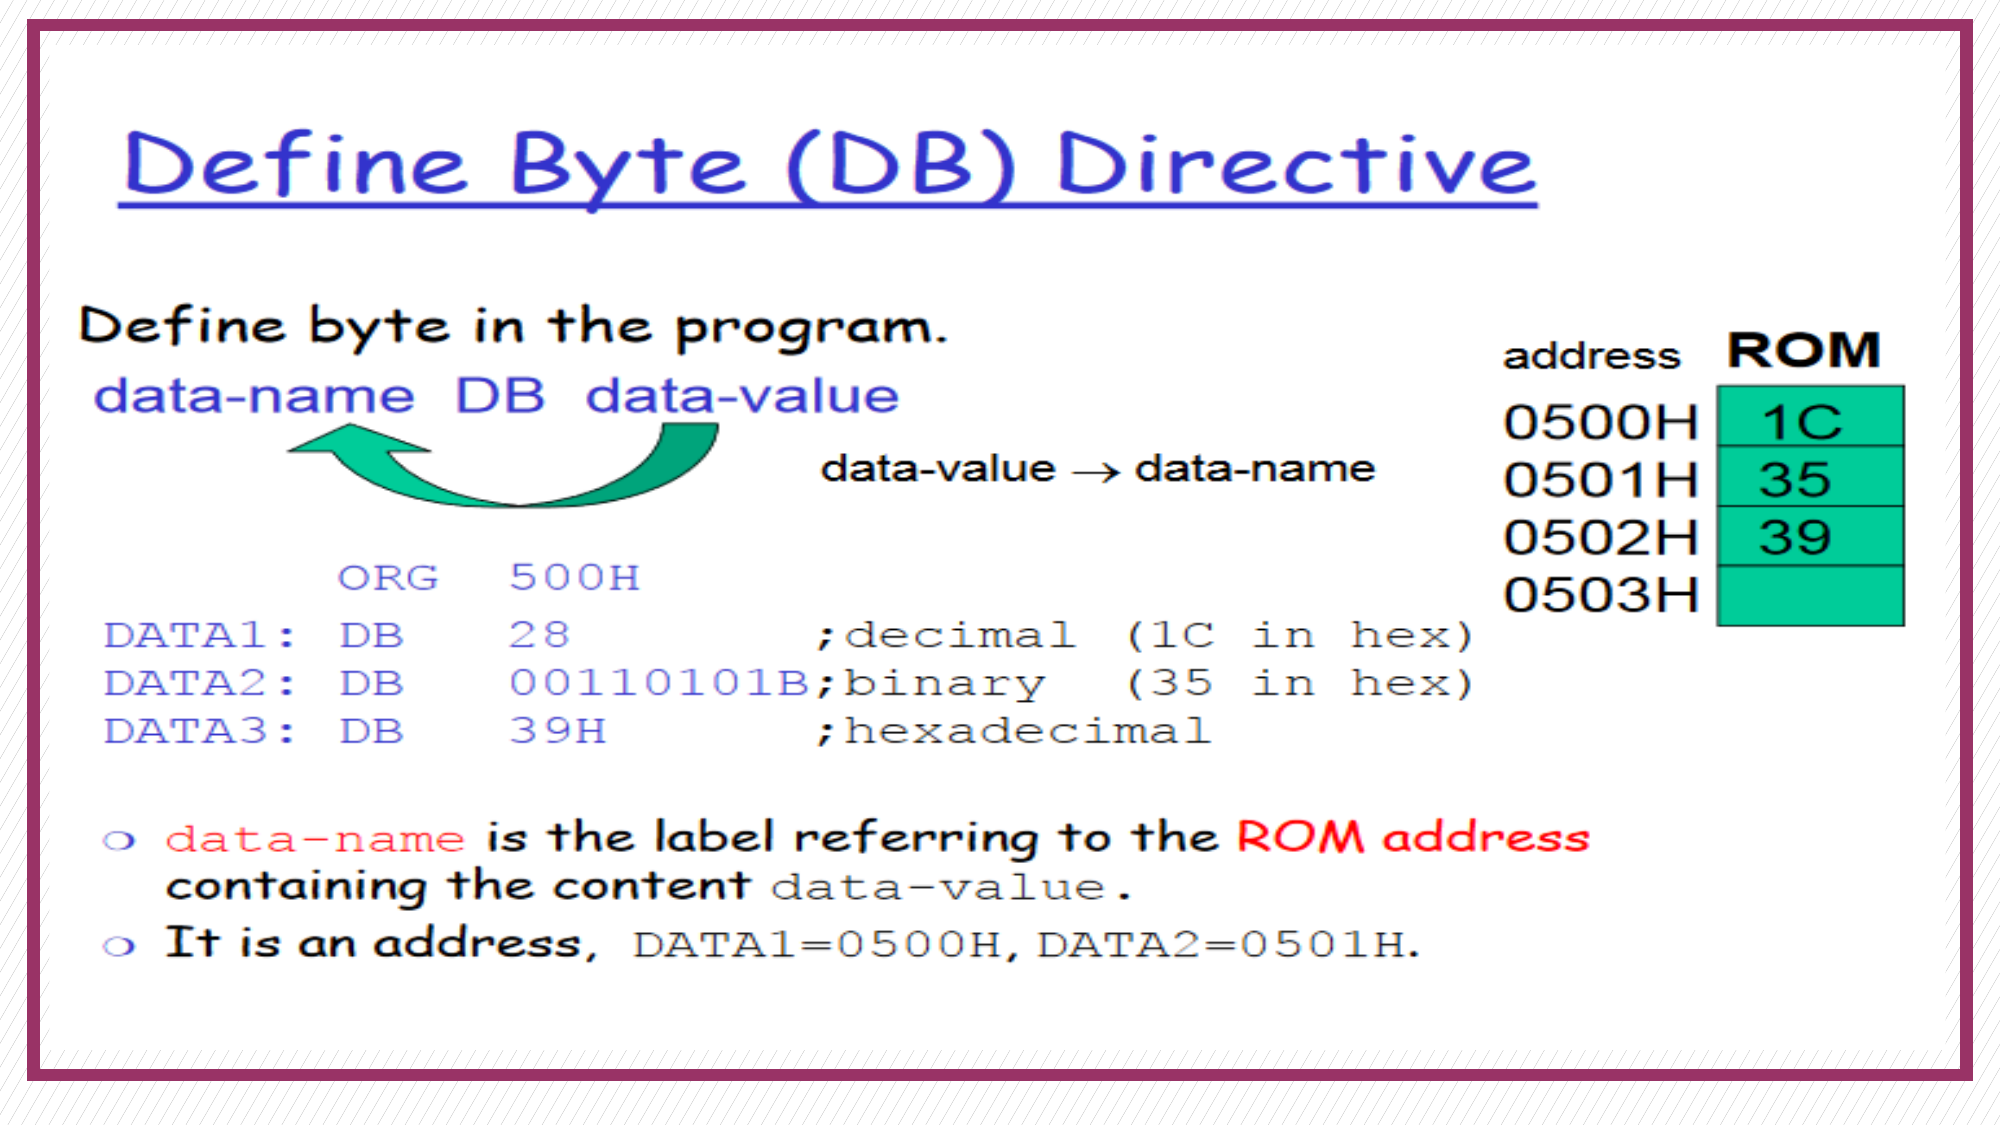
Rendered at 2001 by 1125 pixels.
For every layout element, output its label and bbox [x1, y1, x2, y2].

picture [49, 44, 1946, 1051]
